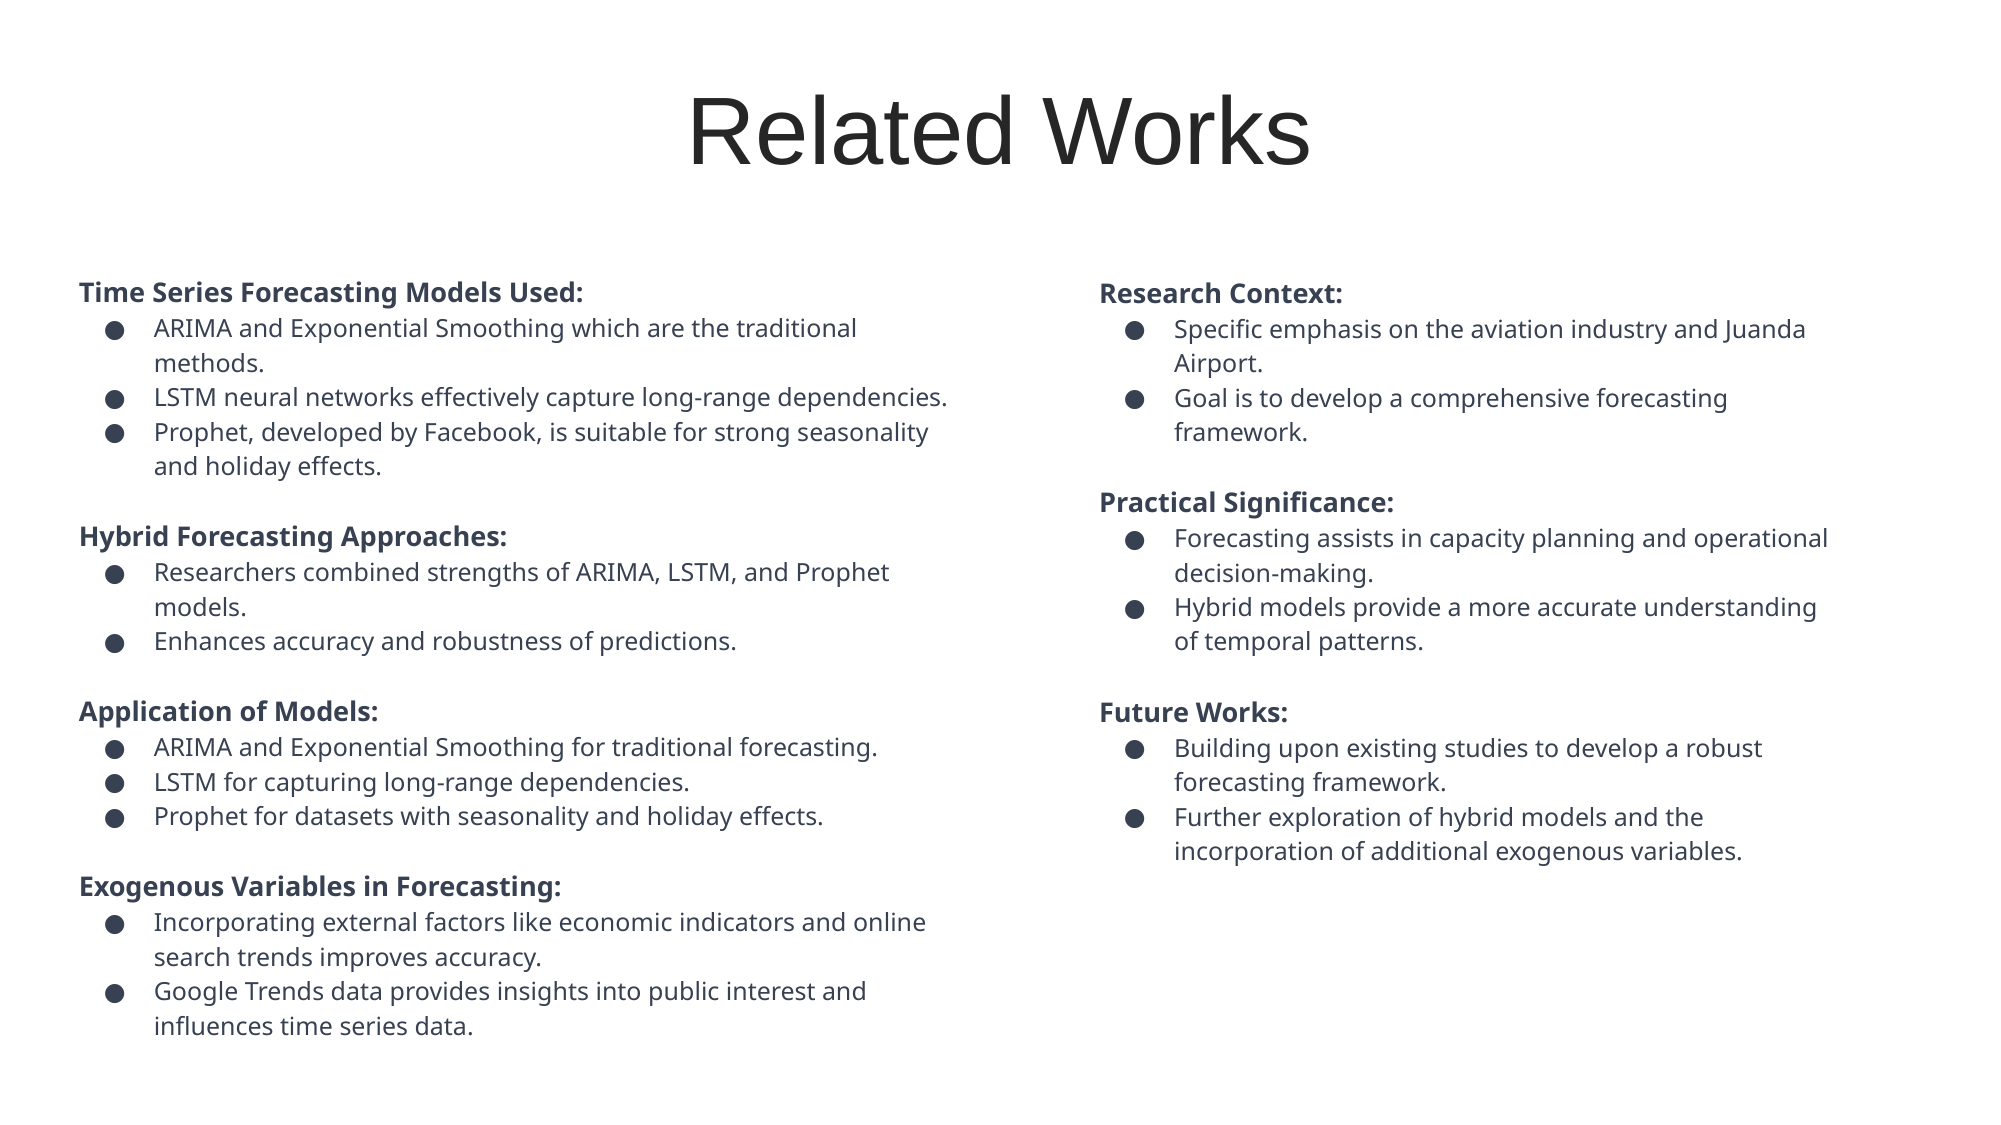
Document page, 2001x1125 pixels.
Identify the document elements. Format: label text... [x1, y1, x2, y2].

text_box Time Series Forecasting Models Used: ARIMA and Exponential Smoothing which are the traditional methods. LSTM neural networks effectively capture long-range dependencies. Prophet, developed by Facebook, is suitable for strong seasonality and holiday effects. Hybrid Forecasting Approaches: Researchers combined strengths of ARIMA, LSTM, and Prophet models. Enhances accuracy and robustness of predictions. Application of Models: ARIMA and Exponential Smoothing for traditional forecasting. LSTM for capturing long-range dependencies. Prophet for datasets with seasonality and holiday effects. Exogenous Variables in Forecasting: Incorporating external factors like economic indicators and online search trends improves accuracy. Google Trends data provides insights into public interest and influences time series data. [63, 256, 975, 1124]
text_box Research Context: Specific emphasis on the aviation industry and Juanda Airport. Goal is to develop a comprehensive forecasting framework. Practical Significance: Forecasting assists in capacity planning and operational decision-making. Hybrid models provide a more accurate understanding of temporal patterns. Future Works: Building upon existing studies to develop a robust forecasting framework. Further exploration of hybrid models and the incorporation of additional exogenous variables. [1084, 256, 1862, 946]
list Related Works [50, 74, 1950, 194]
